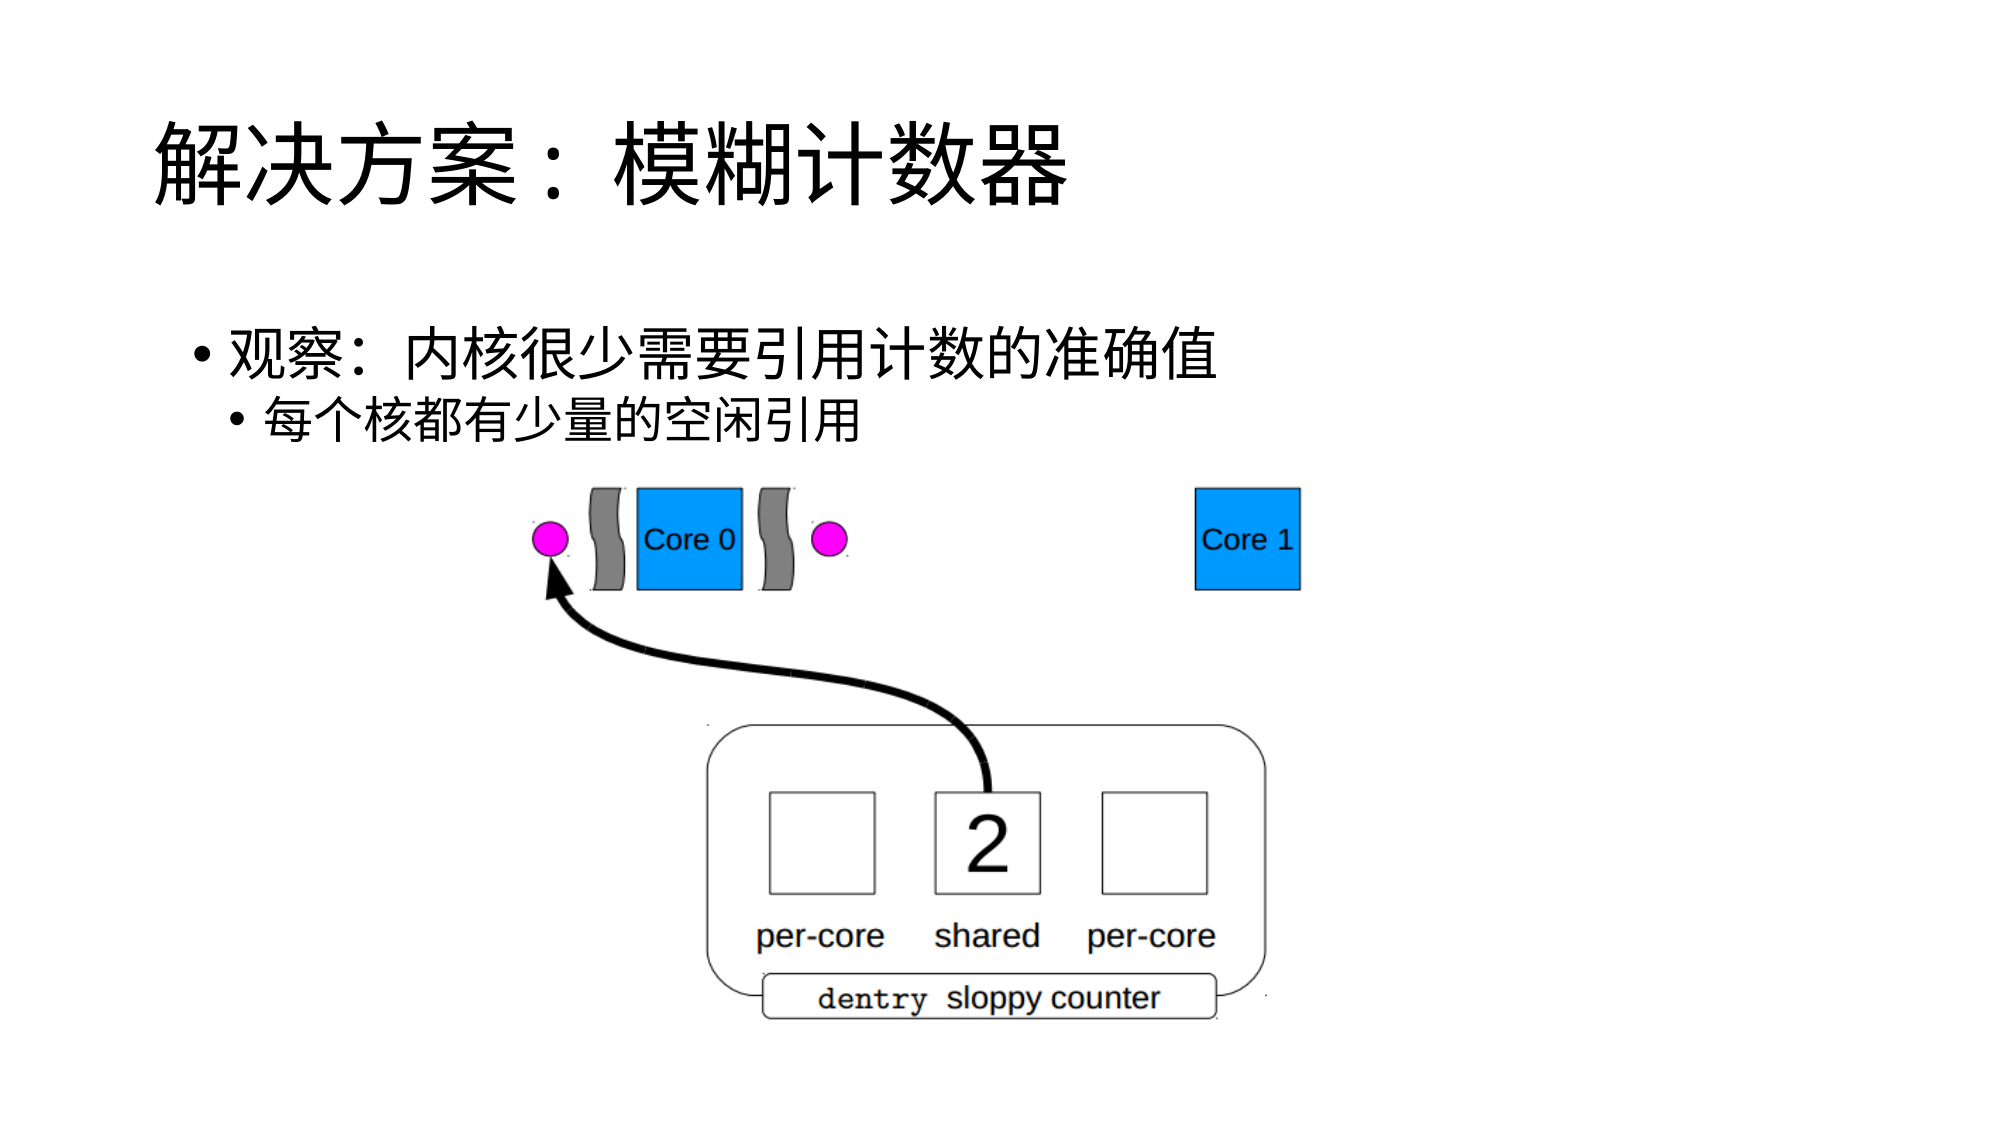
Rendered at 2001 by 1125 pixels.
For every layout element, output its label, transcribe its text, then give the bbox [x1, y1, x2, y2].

text_box 解决方案: 模糊计数器 [137, 59, 1863, 278]
text_box 观察：内核很少需要引用计数的准确值 每个核都有少量的空闲引用 [178, 318, 1588, 919]
picture [520, 476, 1422, 1055]
